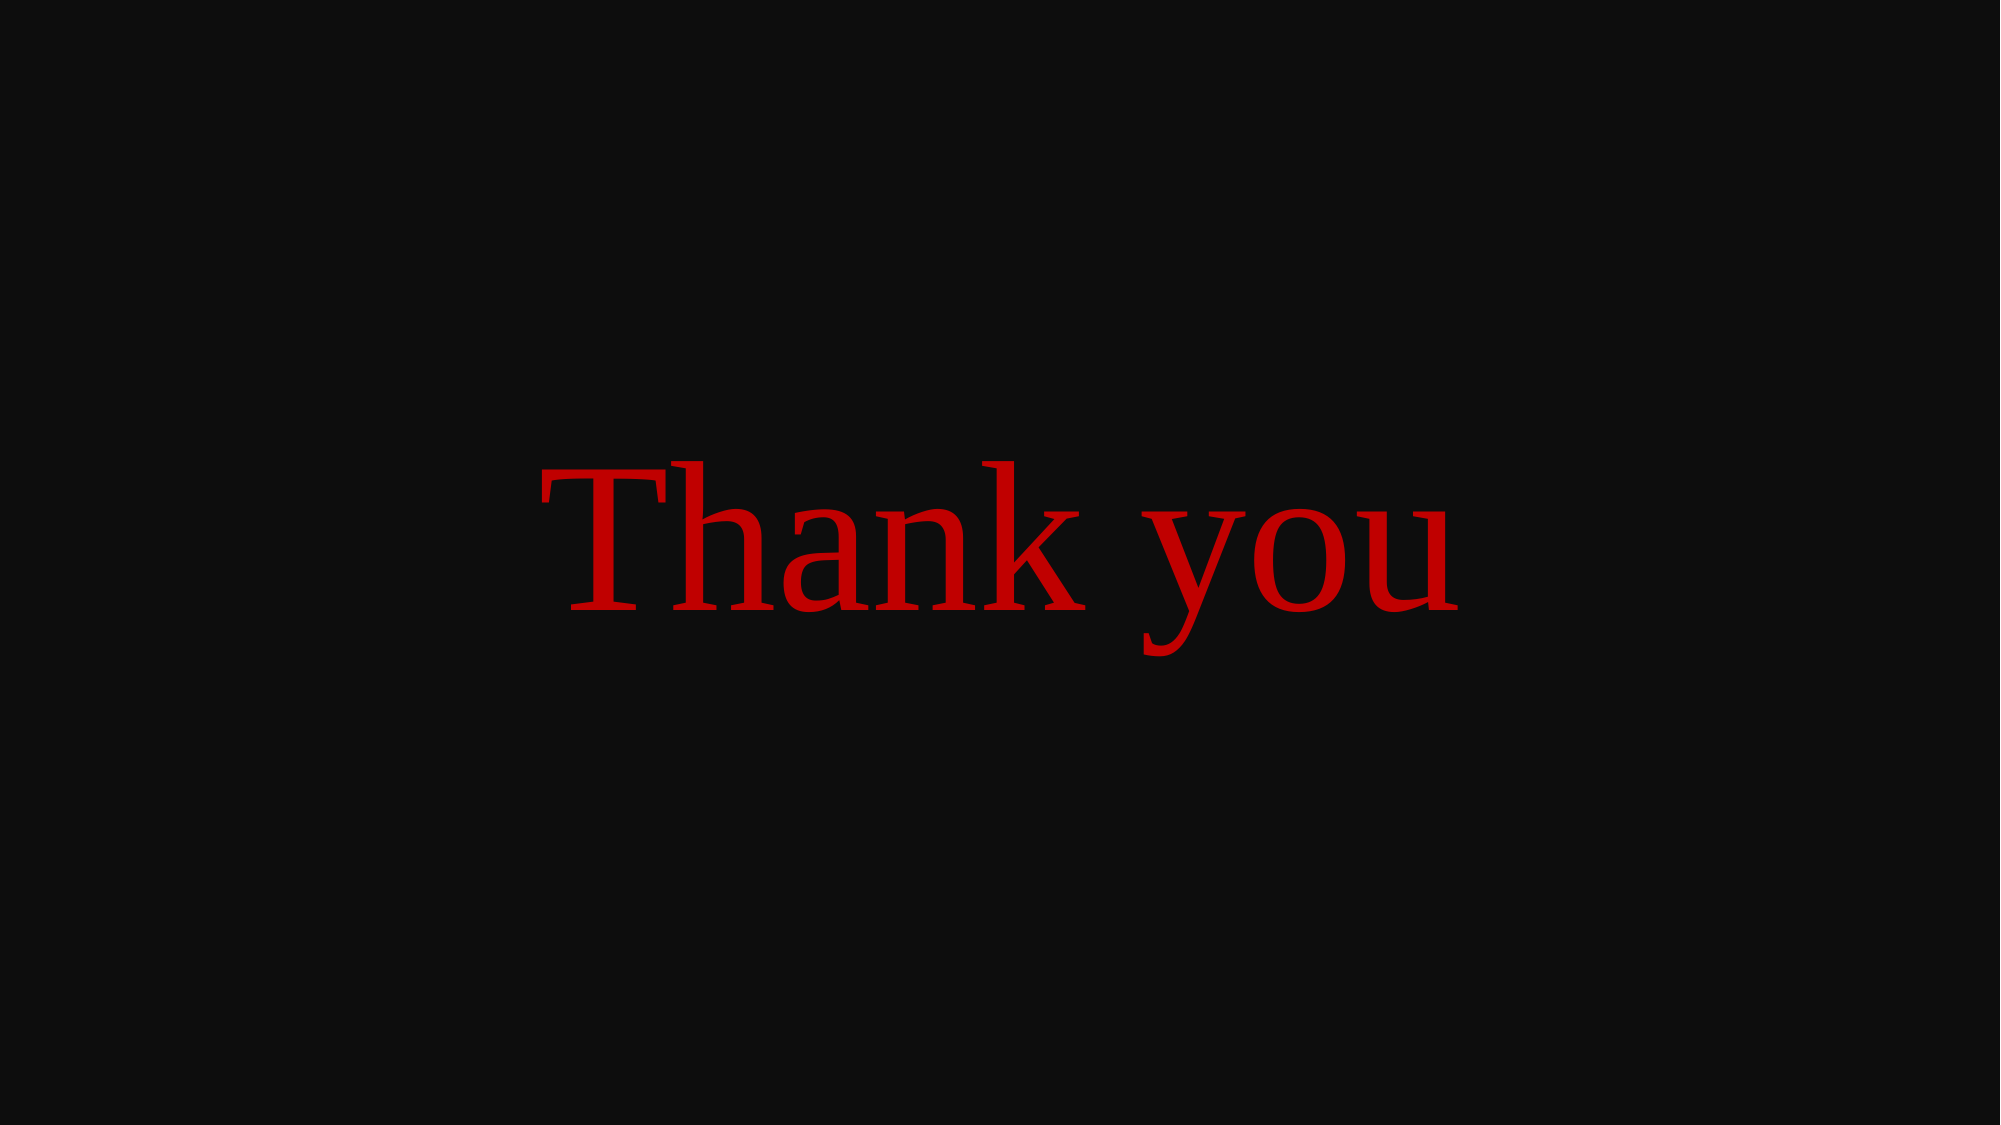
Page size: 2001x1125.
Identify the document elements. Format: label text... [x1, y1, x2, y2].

title Thank you [137, 254, 1863, 829]
